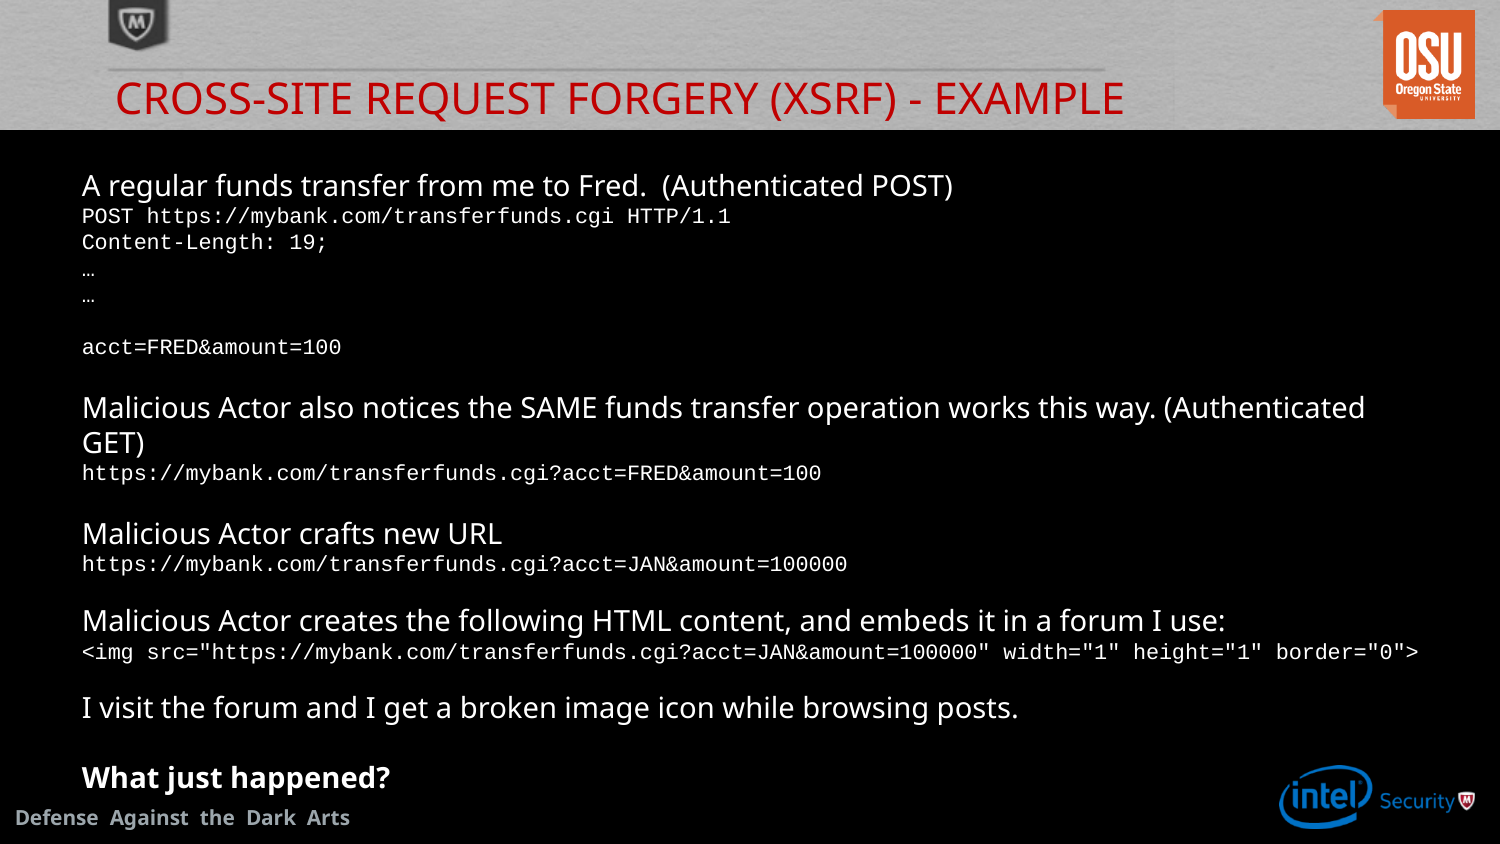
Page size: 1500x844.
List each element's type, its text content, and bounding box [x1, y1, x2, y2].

title Cross-Site REQUEST FORGERY (XSRF) - Example [99, 53, 1176, 148]
picture [1373, 10, 1475, 119]
text_box A regular funds transfer from me to Fred. (Authenticated POST) POST https://mybank.com/transferfunds.cgi HTTP/1.1 Content-Length: 19; … … acct=FRED&amount=100 Malicious Actor also notices the SAME funds transfer operation works this way. (Authenticated GET) https://mybank.com/transferfunds.cgi?acct=FRED&amount=100 Malicious Actor crafts new URL https://mybank.com/transferfunds.cgi?acct=JAN&amount=100000 Malicious Actor creates the following HTML content, and embeds it in a forum I use: <img src="https://mybank.com/transferfunds.cgi?acct=JAN&amount=100000" width="1" height="1" border="0"> I visit the forum and I get a broken image icon while browsing posts. What just happened? [67, 159, 1450, 833]
picture [1450, 765, 1475, 829]
